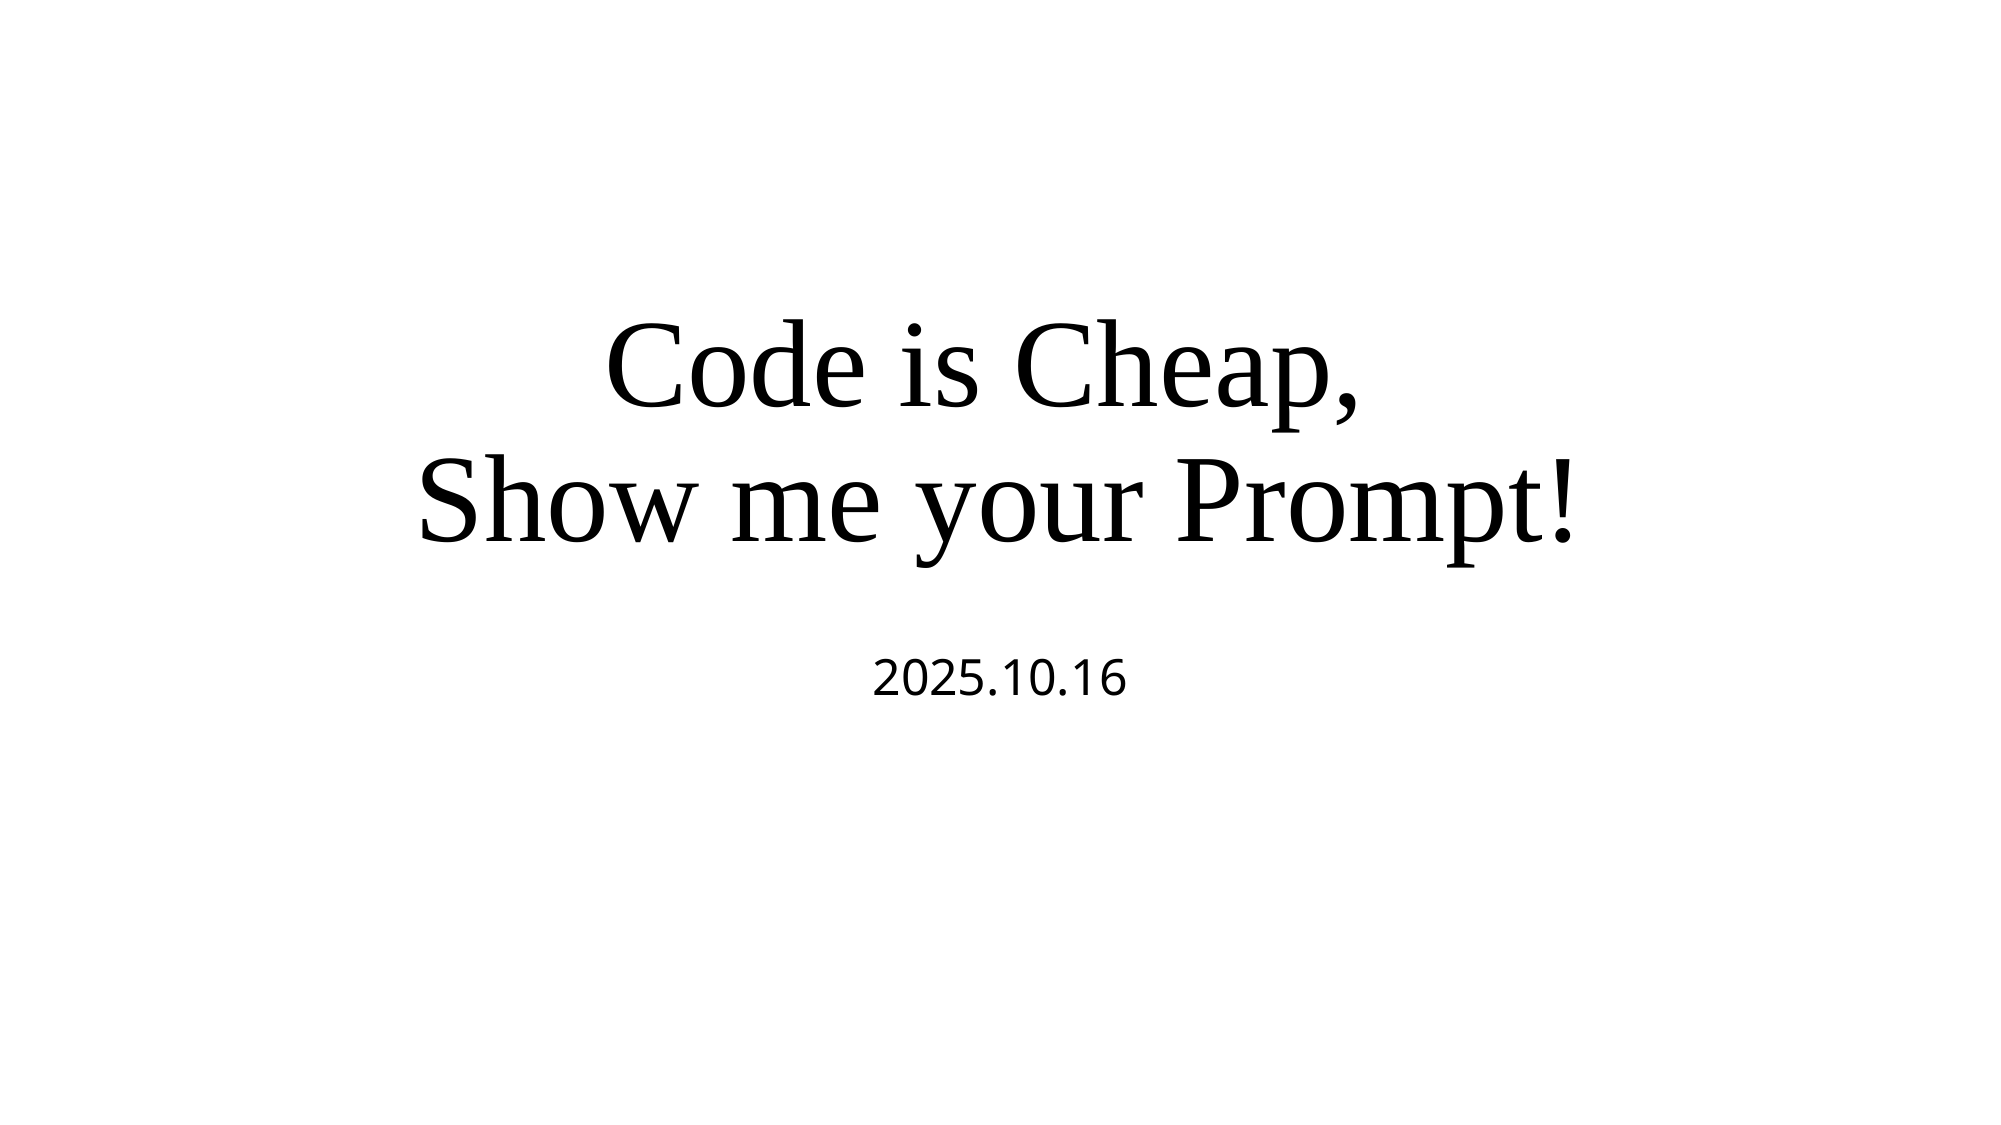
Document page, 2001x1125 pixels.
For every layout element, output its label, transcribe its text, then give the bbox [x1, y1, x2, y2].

title Code is Cheap, Show me your Prompt! [249, 184, 1750, 576]
subtitle 2025.10.16 [249, 590, 1750, 863]
